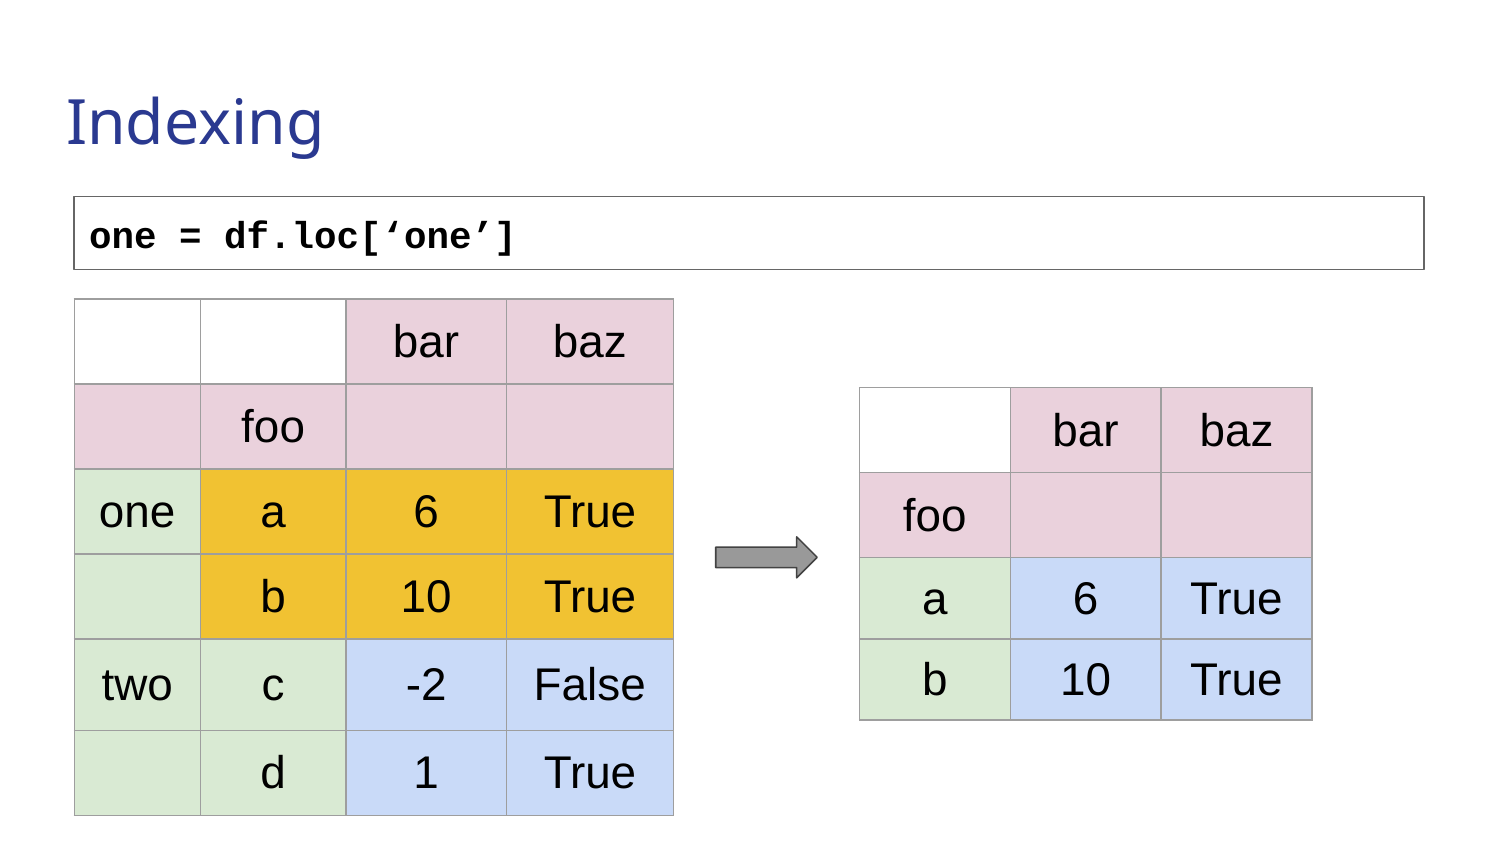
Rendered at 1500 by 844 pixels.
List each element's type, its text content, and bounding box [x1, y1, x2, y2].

table_cell d [201, 731, 345, 815]
table_cell b [201, 555, 345, 638]
table_cell -2 [347, 640, 506, 730]
table_cell True [1162, 558, 1311, 638]
table_header [201, 300, 345, 383]
table_cell [75, 731, 200, 815]
table_header bar [347, 300, 506, 383]
table_cell 10 [1011, 640, 1160, 719]
table_cell True [1162, 640, 1311, 719]
table_cell a [201, 470, 345, 553]
table_cell foo [860, 473, 1010, 557]
table_cell c [201, 640, 345, 730]
table_header baz [507, 300, 673, 383]
table_cell 1 [347, 731, 506, 815]
table_cell True [507, 470, 673, 553]
table_cell False [507, 640, 673, 730]
table_cell [507, 385, 673, 468]
table_cell [1162, 473, 1311, 557]
table_cell 10 [347, 555, 506, 638]
table_cell [347, 385, 506, 468]
table_cell one [75, 470, 200, 553]
table_header bar [1011, 388, 1160, 472]
text_box one = df.loc[‘one’] [74, 196, 1425, 270]
table_header [75, 300, 200, 383]
table_cell a [860, 558, 1010, 638]
table_header [860, 388, 1010, 472]
table_cell True [507, 731, 673, 815]
table_cell [75, 555, 200, 638]
table_cell 6 [347, 470, 506, 553]
table_header baz [1162, 388, 1311, 472]
table_cell [1011, 473, 1160, 557]
text_box [715, 536, 818, 578]
title Indexing [51, 67, 1449, 167]
table_cell b [860, 640, 1010, 719]
table_cell True [507, 555, 673, 638]
table_cell two [75, 640, 200, 730]
table_cell 6 [1011, 558, 1160, 638]
table_cell [75, 385, 200, 468]
table_cell foo [201, 385, 345, 468]
